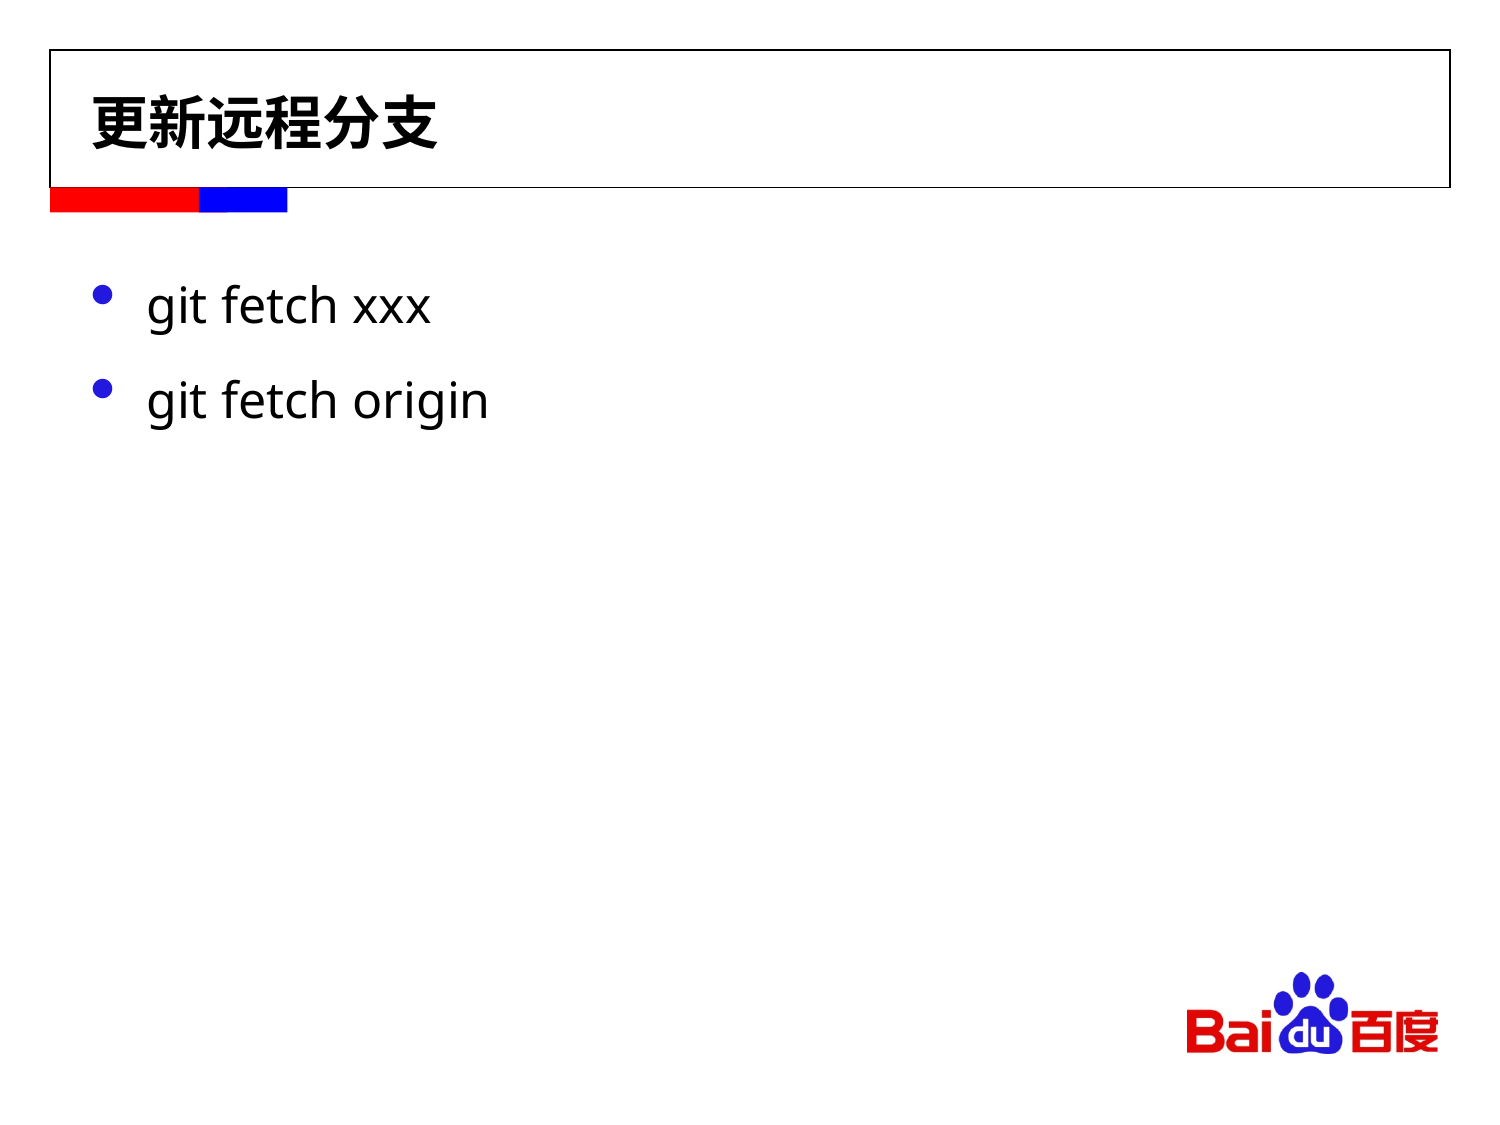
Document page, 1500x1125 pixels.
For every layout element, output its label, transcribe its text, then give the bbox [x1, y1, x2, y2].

picture [1187, 972, 1438, 1054]
list git fetch xxx git fetch origin [74, 257, 1426, 1001]
title 更新远程分支 [74, 56, 1426, 185]
